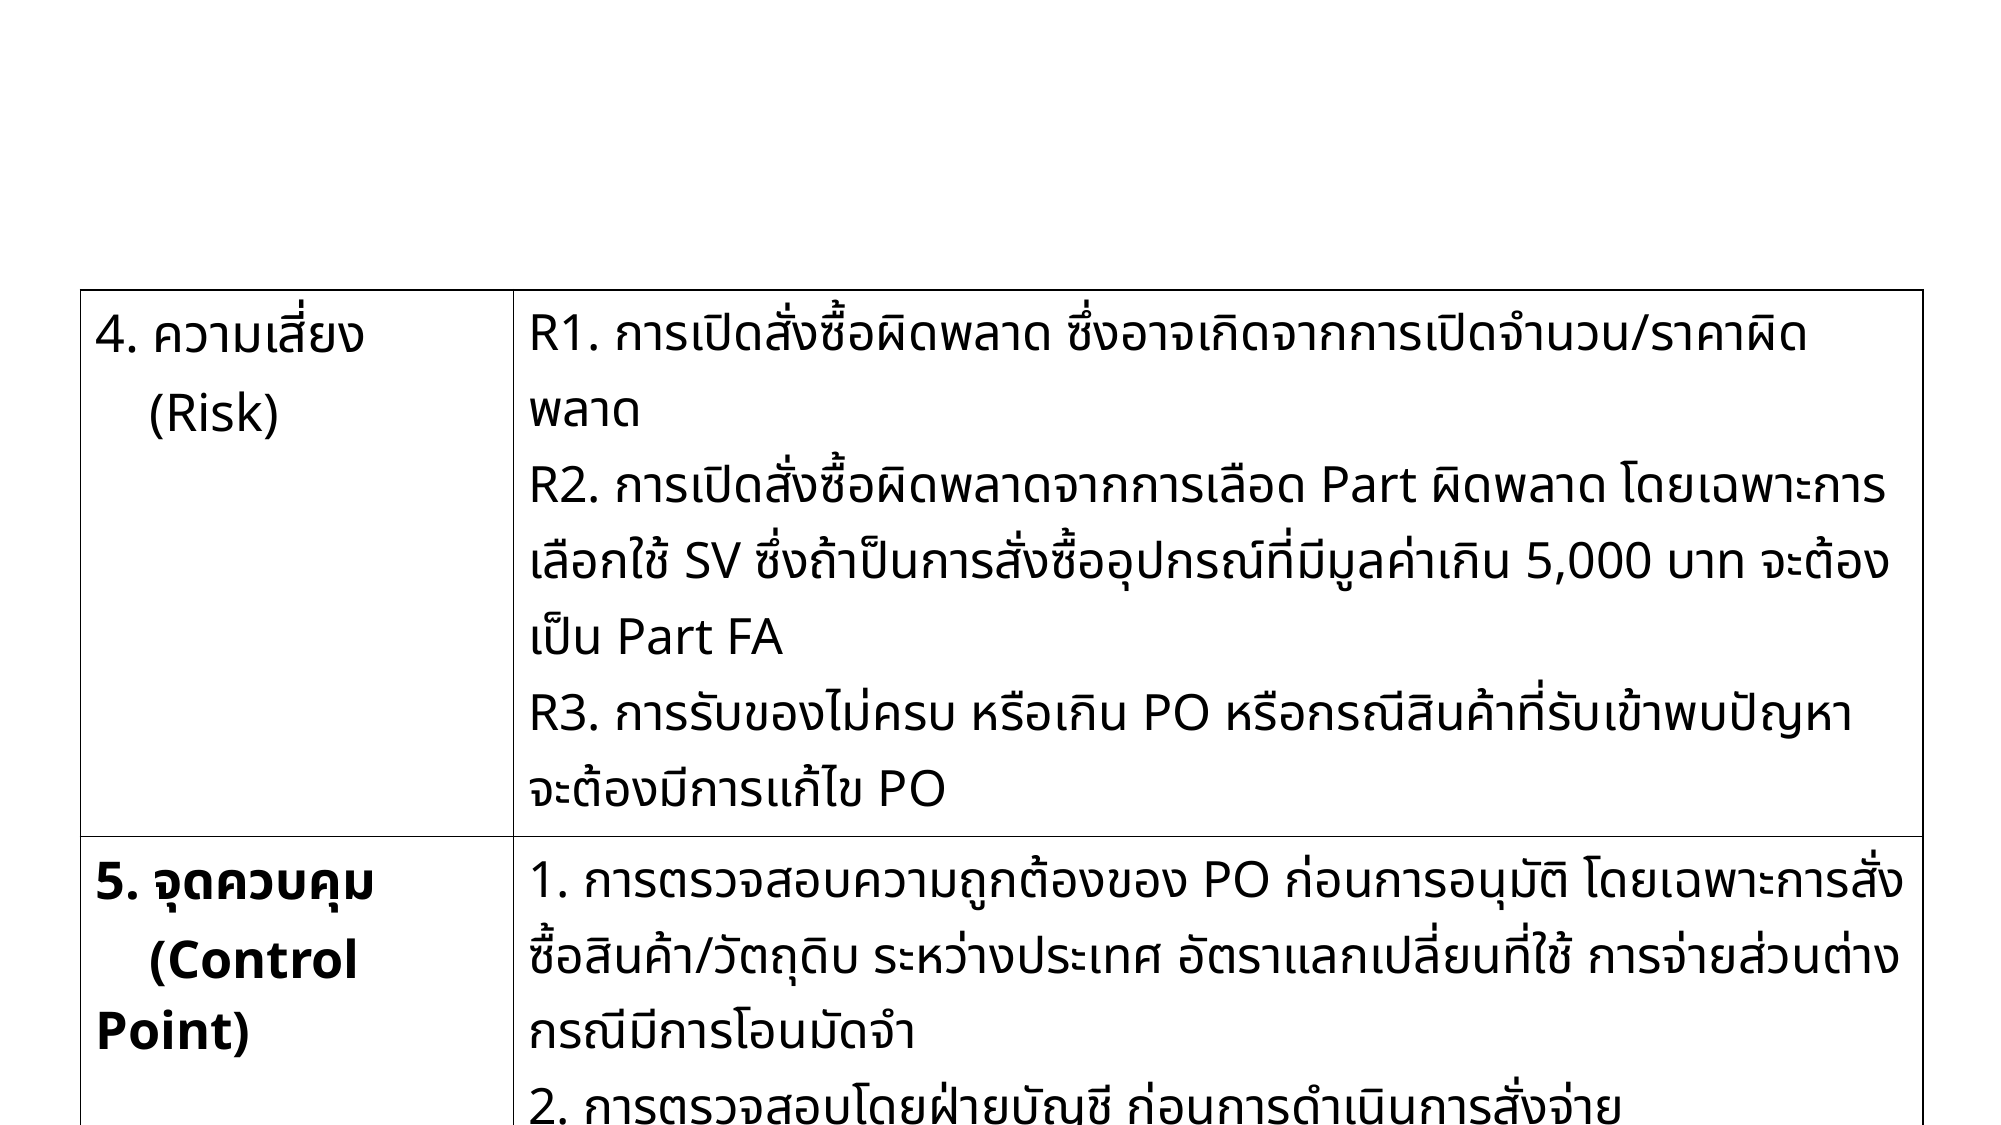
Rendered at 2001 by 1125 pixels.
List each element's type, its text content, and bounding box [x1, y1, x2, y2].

table_cell 5. จุดควบคุม (Control Point) [81, 837, 513, 1125]
table_header 4. ความเสี่ยง (Risk) [81, 291, 513, 836]
table_cell 1. การตรวจสอบความถูกต้องของ PO ก่อนการอนุมัติ โดยเฉพาะการสั่งซื้อสินค้า/วัตถุดิบ ระหว่างประเทศ อัตราแลกเปลี่ยนที่ใช้ การจ่ายส่วนต่าง กรณีมีการโอนมัดจำ 2. การตรวจสอบโดยฝ่ายบัญชี ก่อนการดำเนินการสั่งจ่าย [514, 837, 1922, 1125]
table_header R1. การเปิดสั่งซื้อผิดพลาด ซึ่งอาจเกิดจากการเปิดจำนวน/ราคาผิดพลาด R2. การเปิดสั่งซื้อผิดพลาดจากการเลือด Part ผิดพลาด โดยเฉพาะการเลือกใช้ SV ซึ่งถ้าป็นการสั่งซื้ออุปกรณ์ที่มีมูลค่าเกิน 5,000 บาท จะต้องเป็น Part FA R3. การรับของไม่ครบ หรือเกิน PO หรือกรณีสินค้าที่รับเข้าพบปัญหา จะต้องมีการแก้ไข PO [514, 291, 1922, 836]
